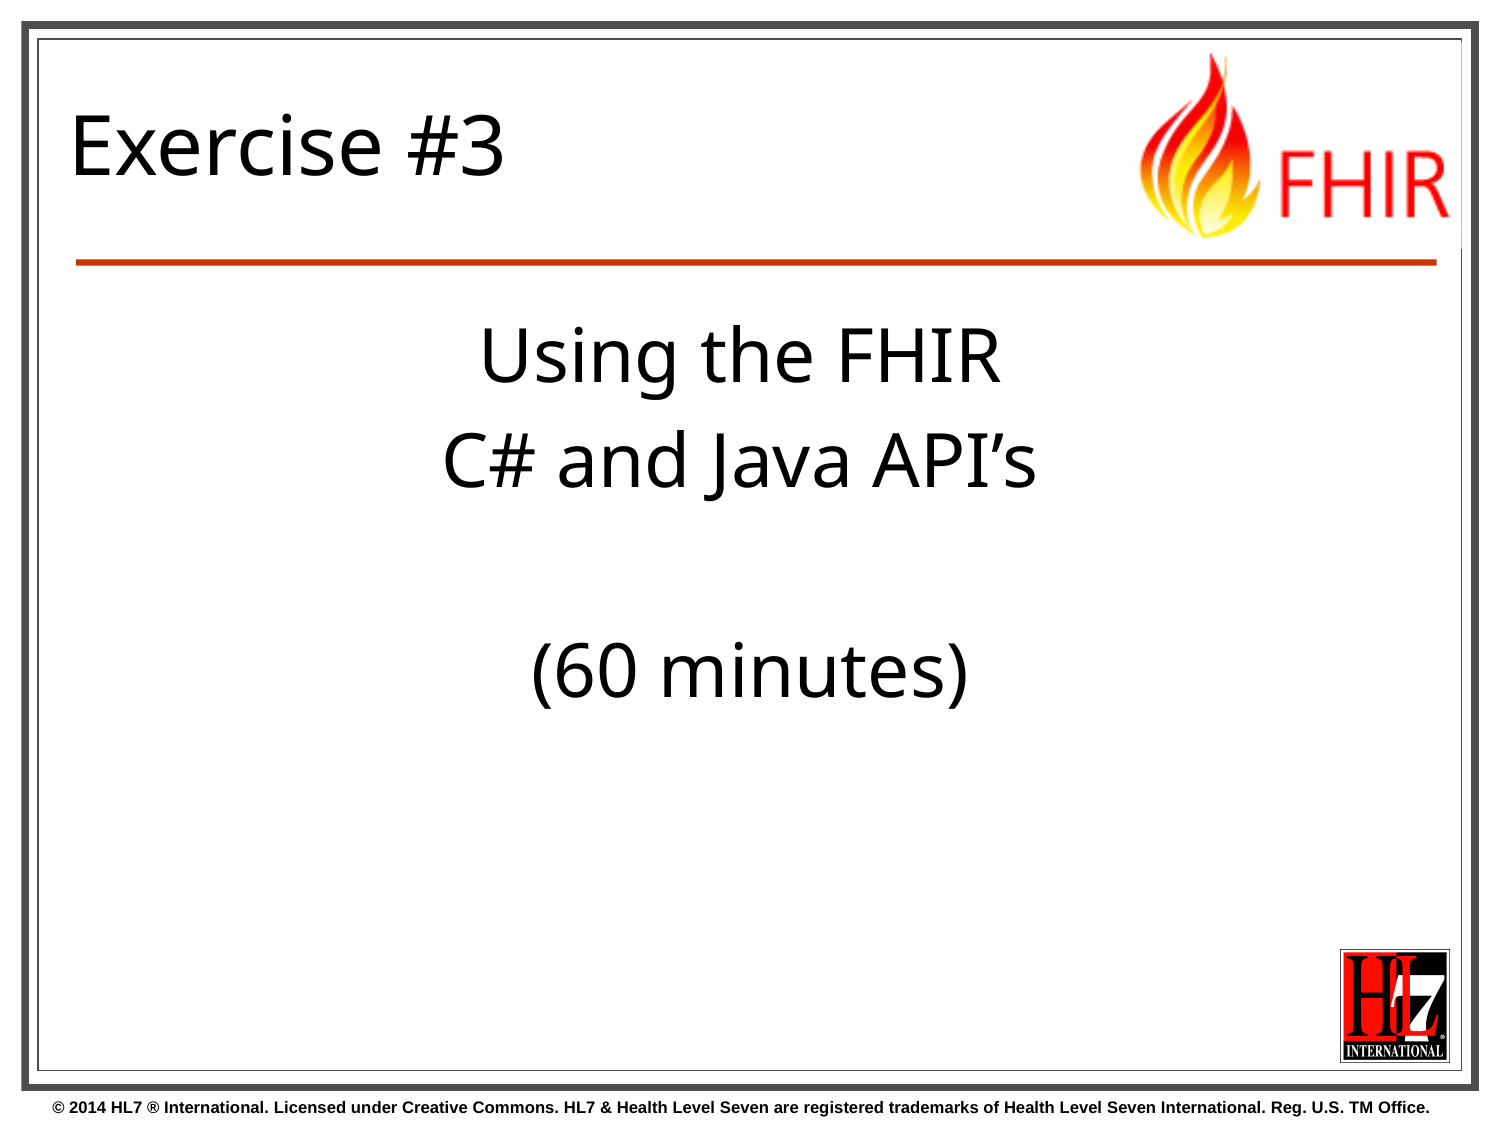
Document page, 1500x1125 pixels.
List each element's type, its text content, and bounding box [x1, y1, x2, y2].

picture [1340, 949, 1450, 1063]
title Exercise #3 [53, 54, 1128, 249]
picture [1128, 42, 1462, 249]
list Using the FHIR C# and Java API’s (60 minutes) [62, 299, 1438, 1035]
